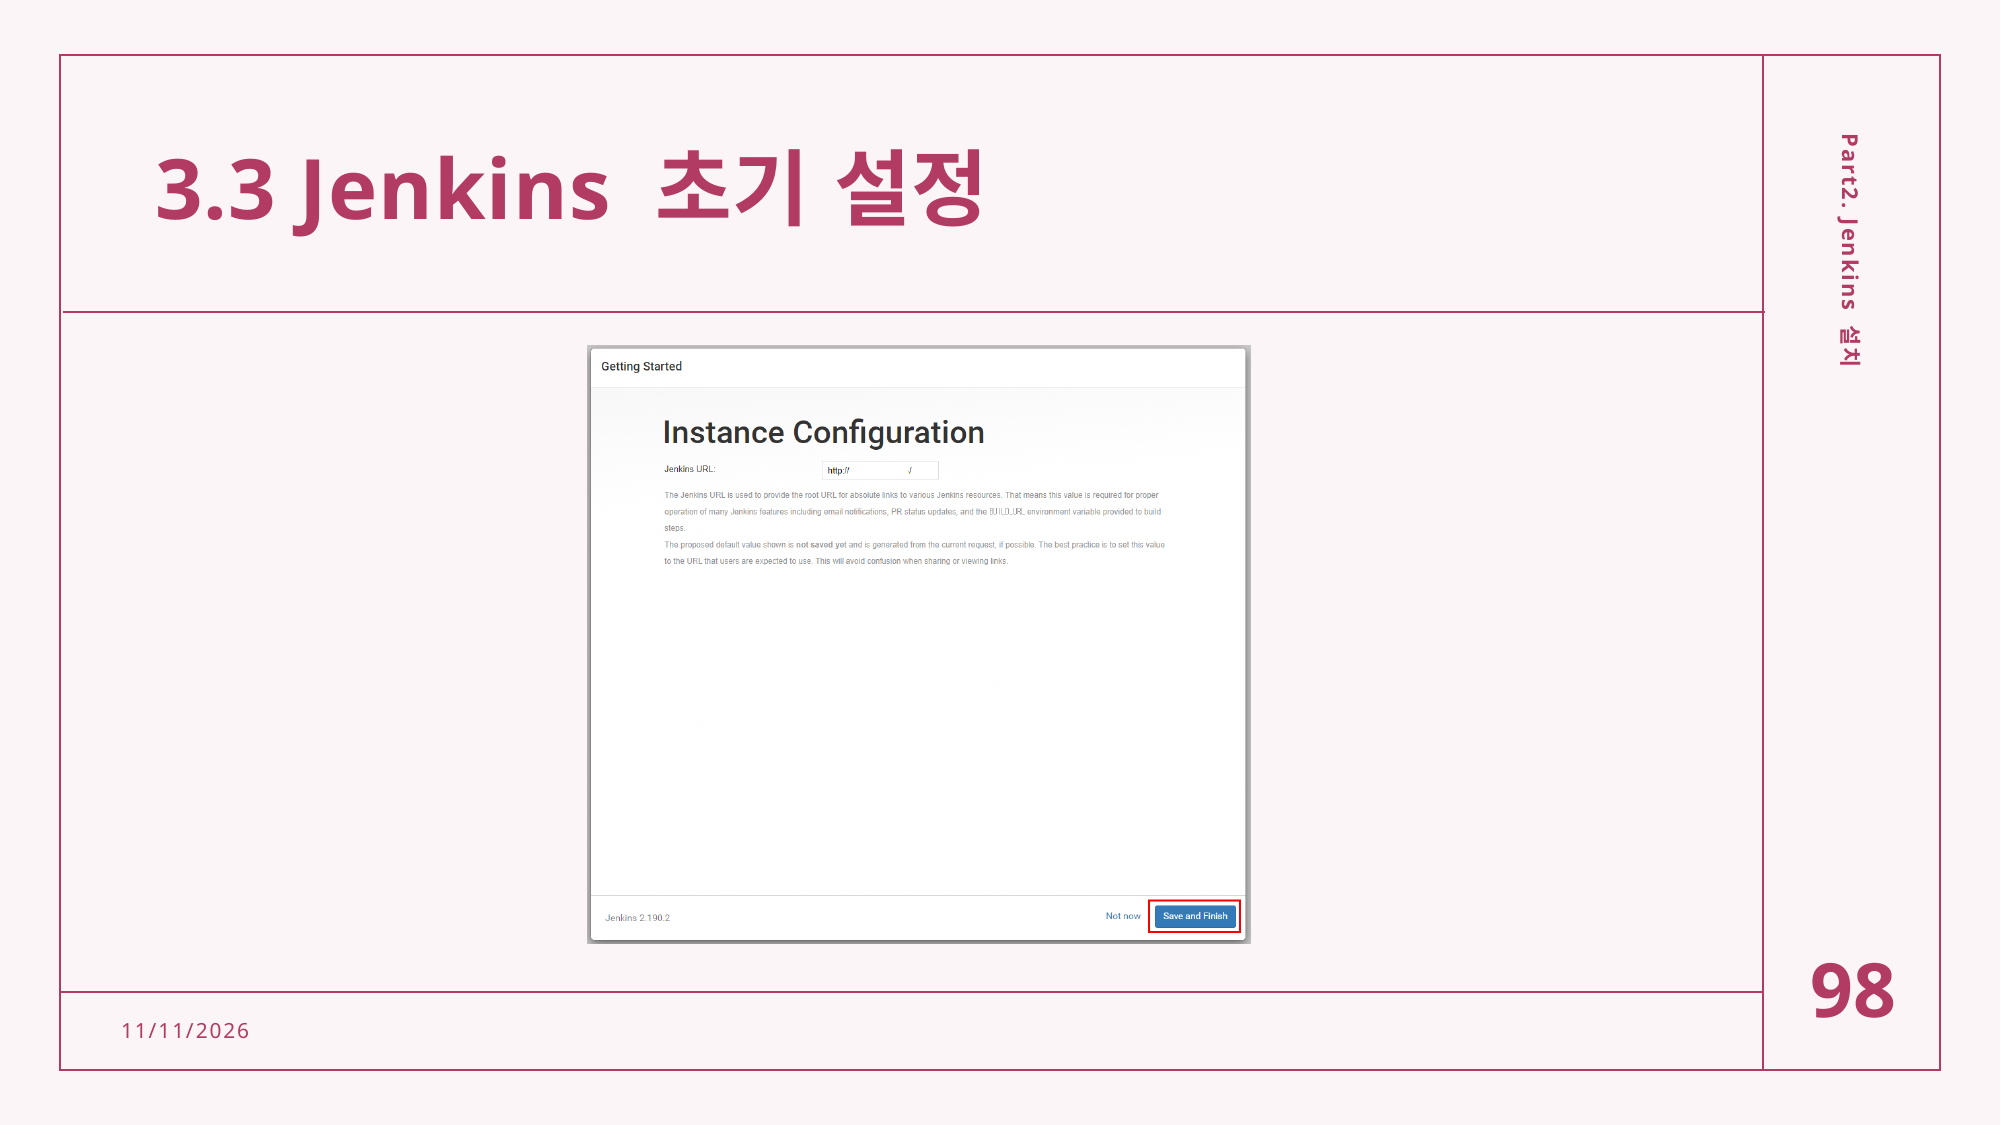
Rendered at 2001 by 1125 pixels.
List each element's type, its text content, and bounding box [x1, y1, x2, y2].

title 3.3 Jenkins 초기 설정 [137, 89, 1701, 294]
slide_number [103, 1007, 621, 1055]
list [587, 345, 1251, 944]
footer Part2. Jenkins 설치 [1822, 115, 1883, 791]
slide_number 98 [1775, 930, 1932, 1055]
